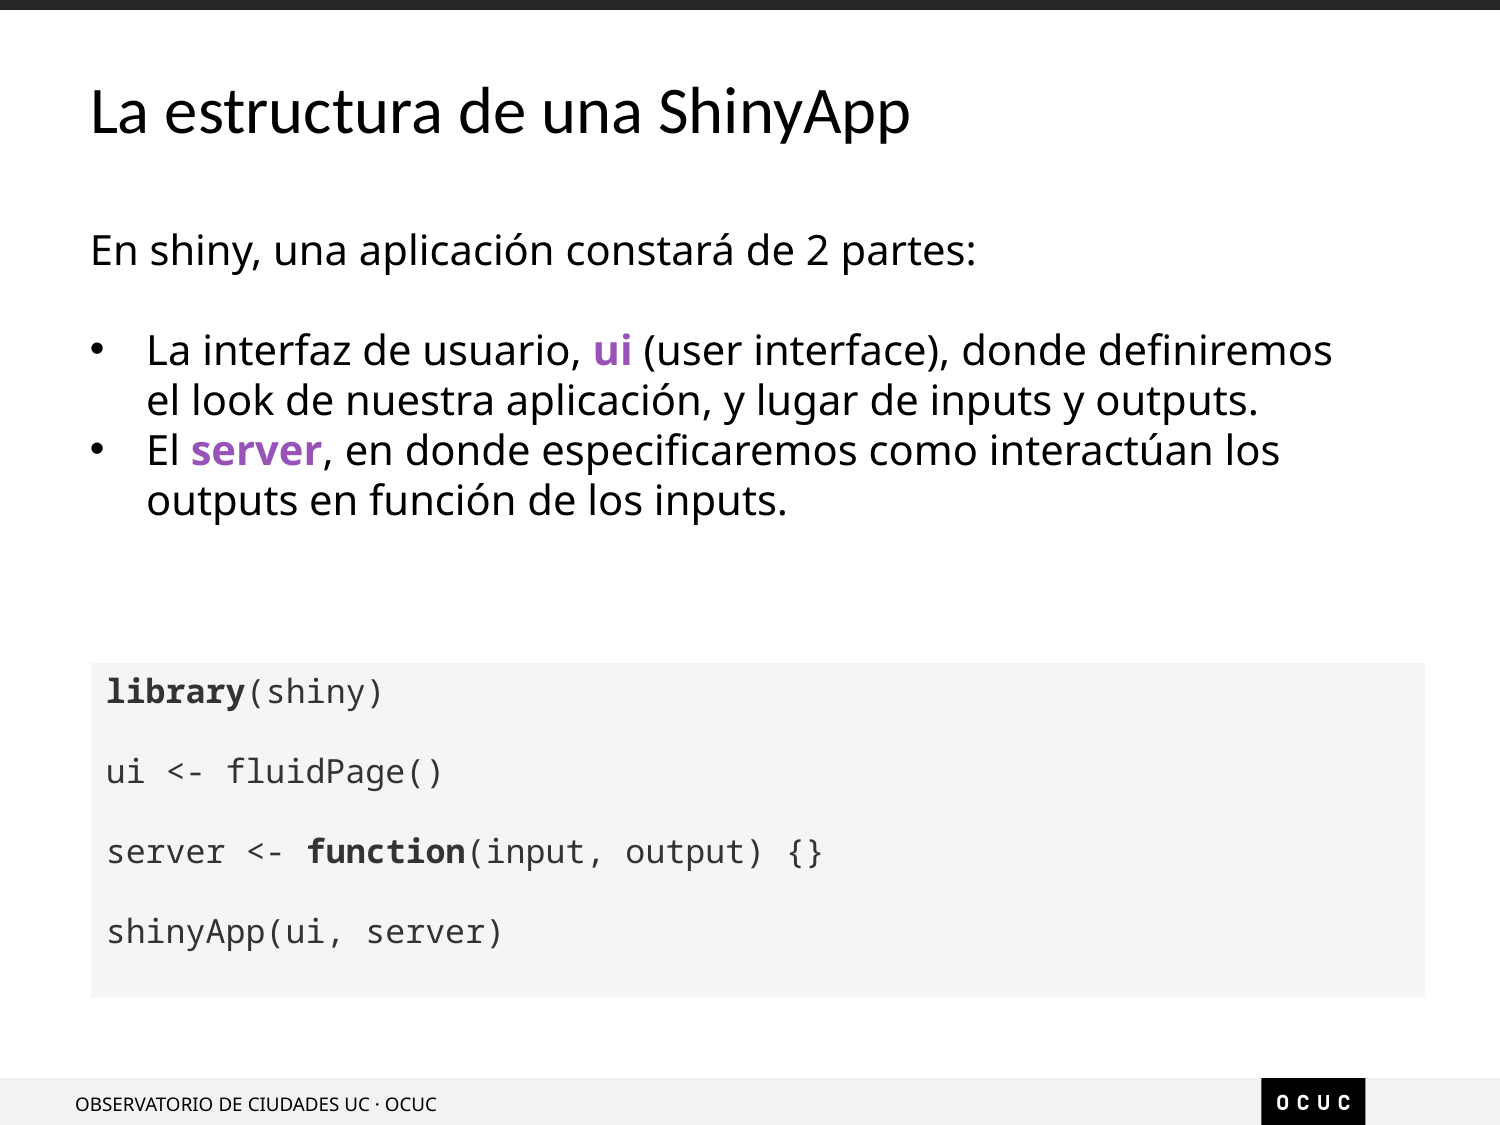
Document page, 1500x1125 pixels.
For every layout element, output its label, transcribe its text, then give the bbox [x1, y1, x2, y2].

picture [0, 1078, 1500, 1125]
text_box En shiny, una aplicación constará de 2 partes: La interfaz de usuario, ui (user interface), donde definiremos el look de nuestra aplicación, y lugar de inputs y outputs. El server, en donde especificaremos como interactúan los outputs en función de los inputs. [74, 216, 1386, 531]
text_box [0, 0, 1500, 12]
title La estructura de una ShinyApp [75, 68, 1409, 146]
text_box library(shiny) ui <- fluidPage() server <- function(input, output) {} shinyApp(ui, server) [91, 663, 1425, 998]
